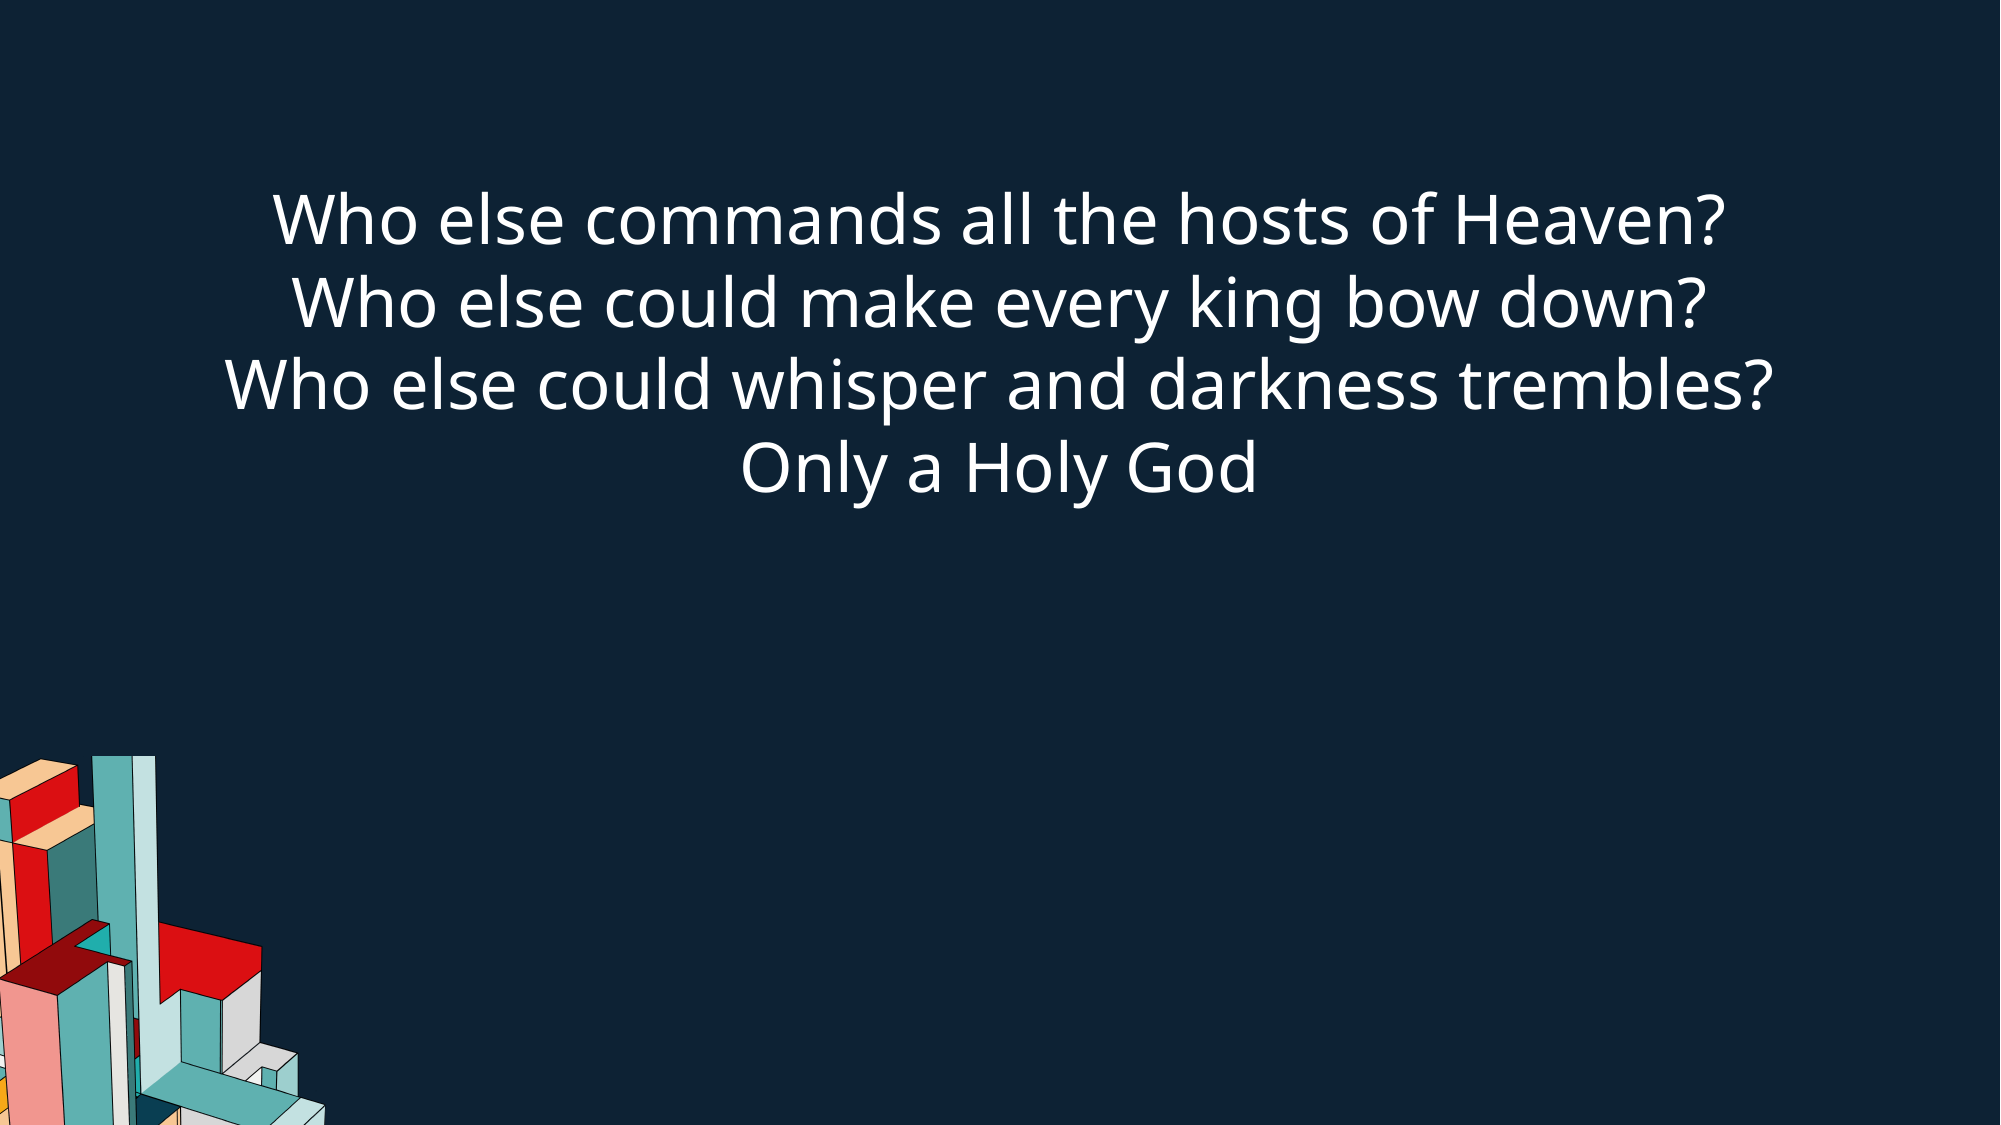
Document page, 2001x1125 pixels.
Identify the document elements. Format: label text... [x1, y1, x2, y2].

picture [0, 756, 326, 1125]
text_box Who else commands all the hosts of Heaven? Who else could make every king bow down? Who else could whisper and darkness trembles? Only a Holy God [99, 168, 1900, 596]
